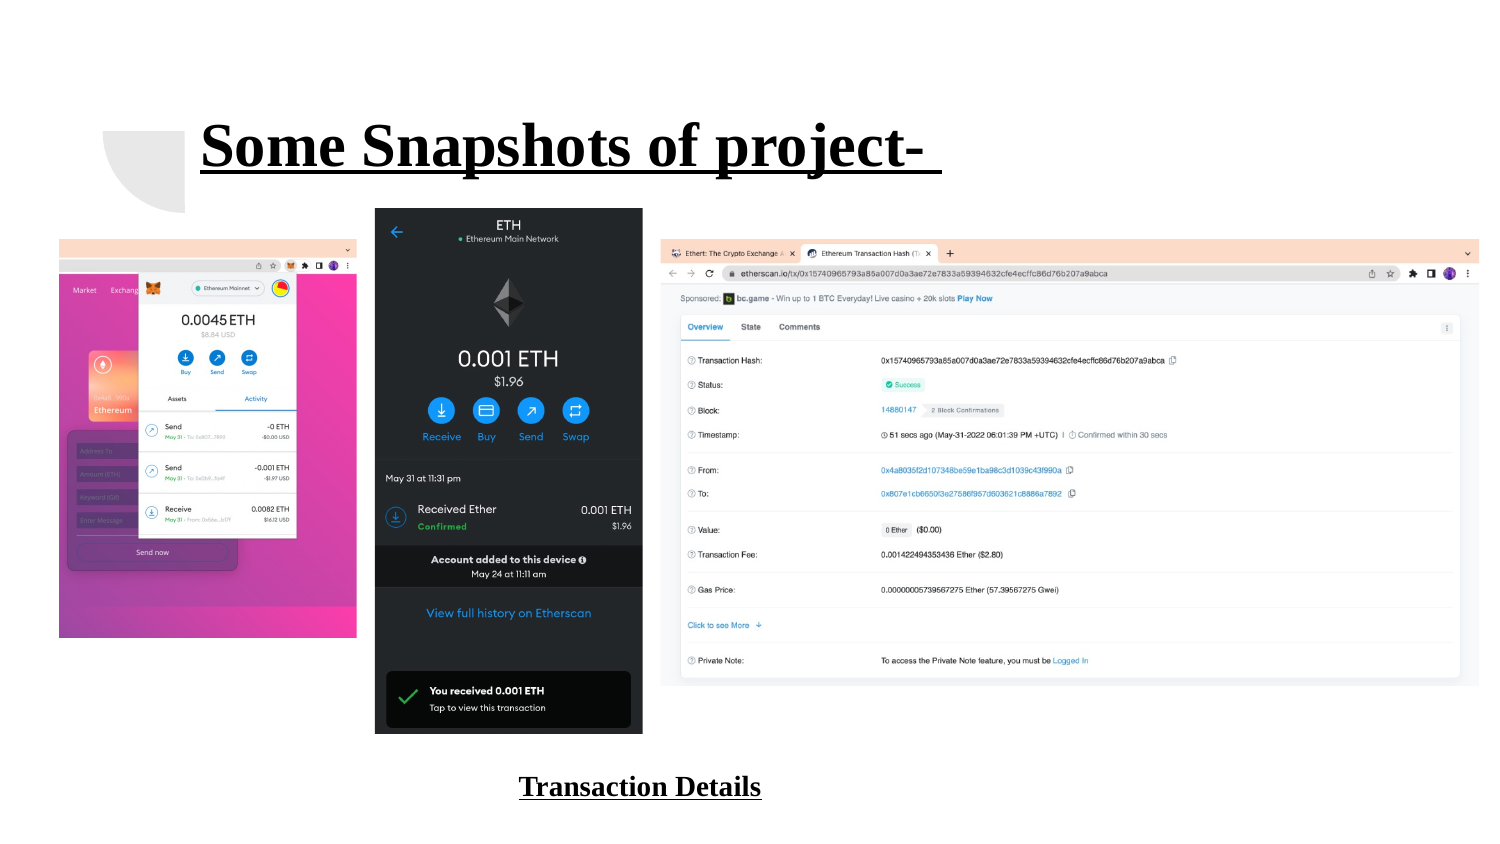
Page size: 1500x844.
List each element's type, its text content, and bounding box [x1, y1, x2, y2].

text_box Transaction Details [503, 760, 1254, 811]
text_box Some Snapshots of project- [185, 96, 1045, 187]
picture [374, 208, 643, 734]
picture [660, 239, 1480, 686]
picture [58, 239, 357, 639]
